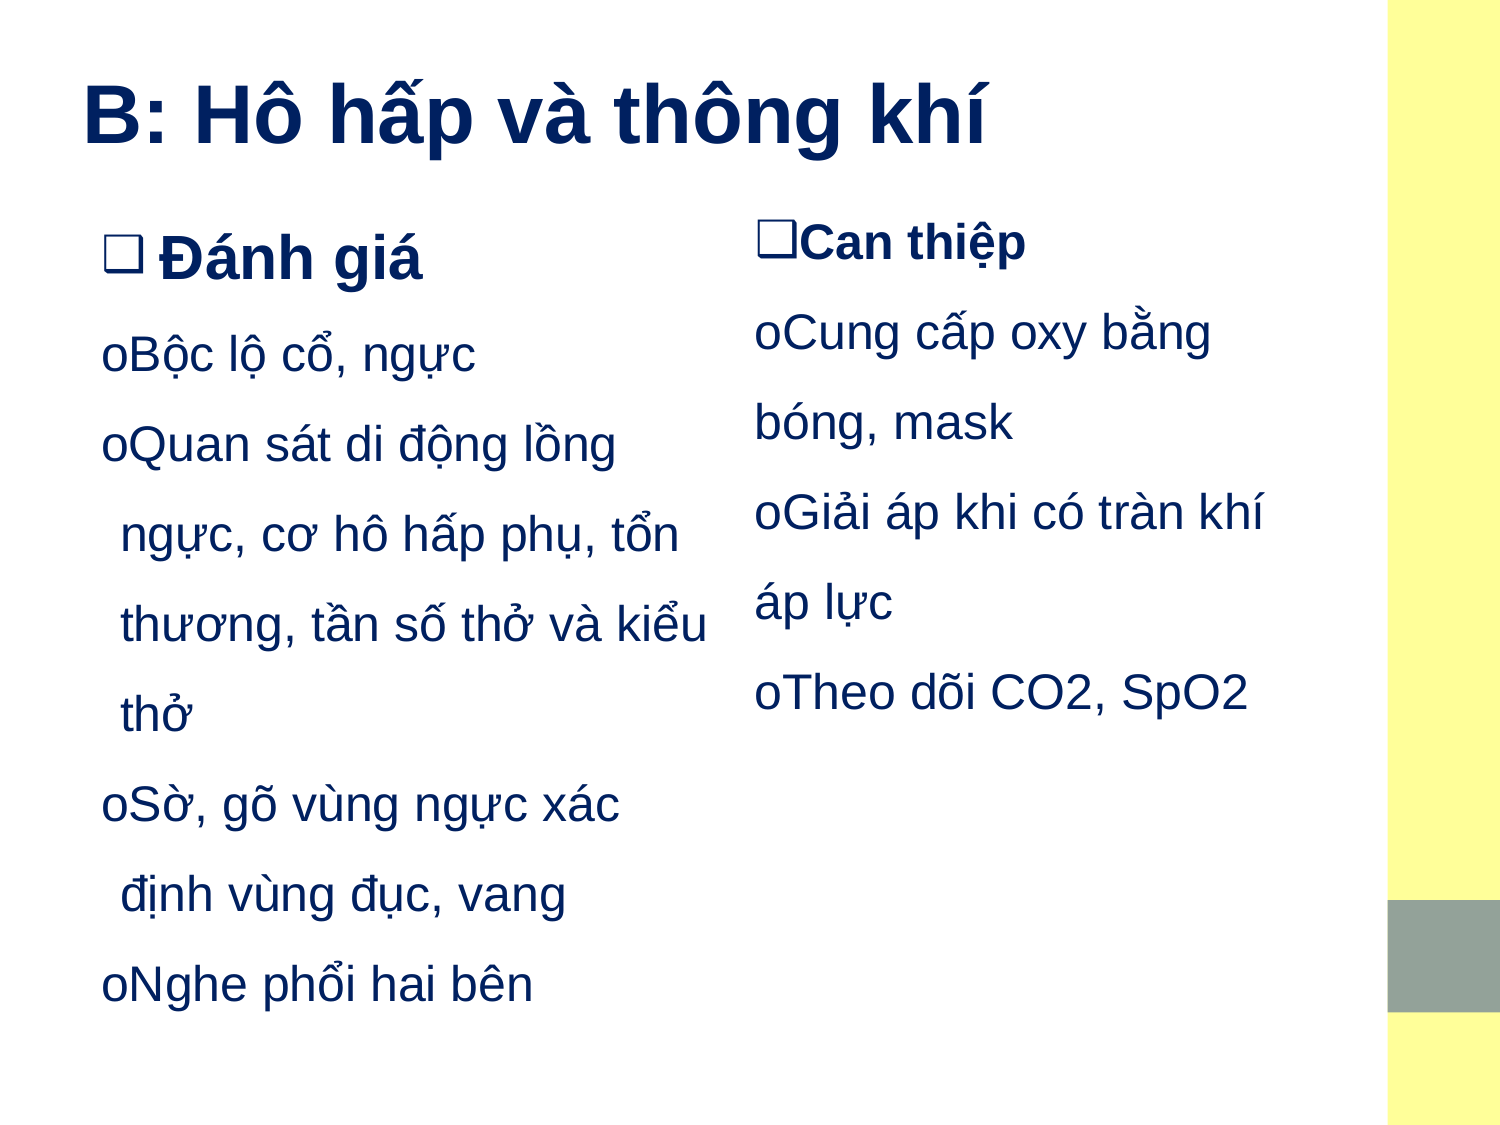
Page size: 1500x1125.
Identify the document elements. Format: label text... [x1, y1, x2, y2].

text_box Can thiệp oCung cấp oxy bằng bóng, mask oGiải áp khi có tràn khí áp lực oTheo dõi CO2, SpO2 [747, 171, 1331, 751]
list Đánh giá oBộc lộ cổ, ngực oQuan sát di động lồng ngực, cơ hô hấp phụ, tổn thương, tần số thở và kiểu thở oSờ, gõ vùng ngực xác định vùng đục, vang oNghe phổi hai bên [75, 171, 729, 1050]
title B: Hô hấp và thông khí [75, 16, 1325, 205]
